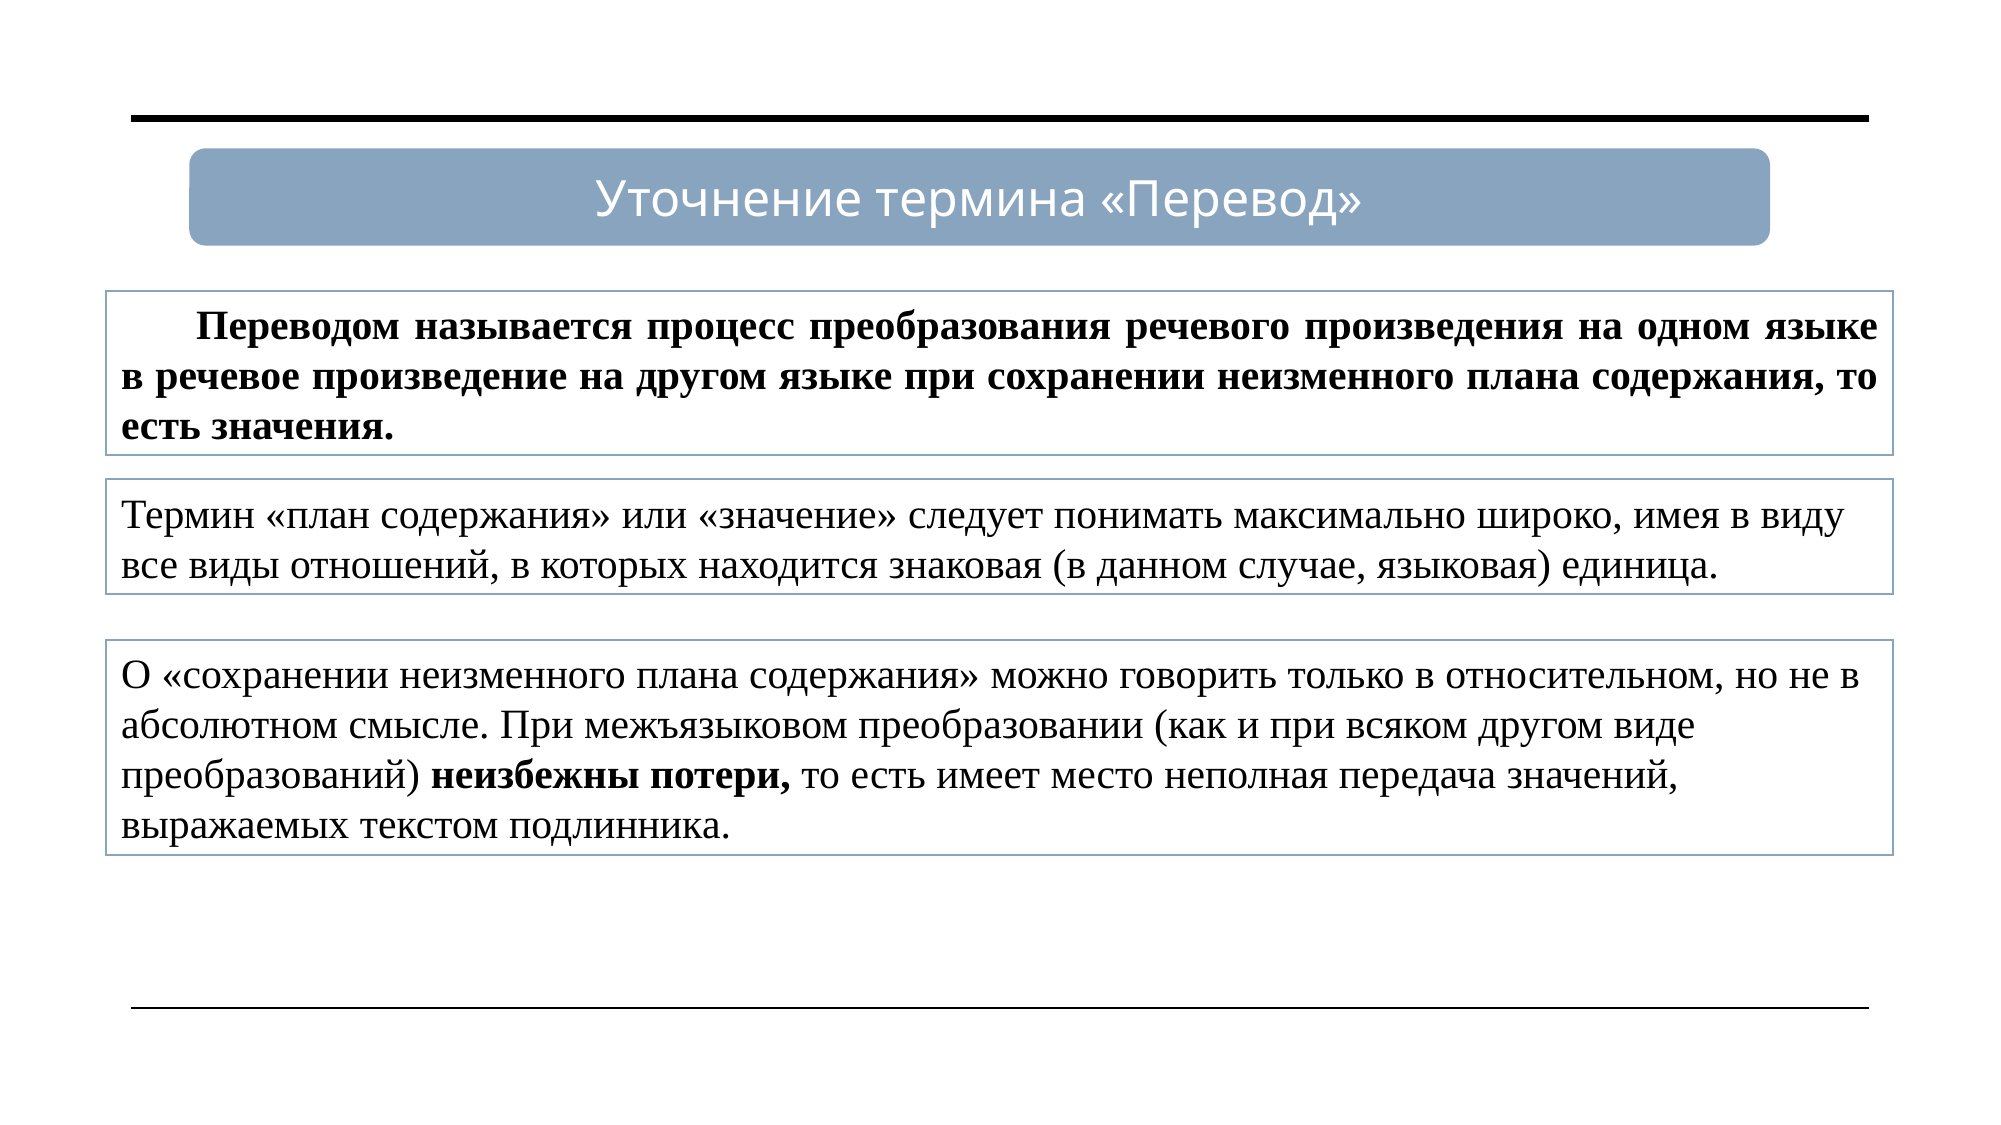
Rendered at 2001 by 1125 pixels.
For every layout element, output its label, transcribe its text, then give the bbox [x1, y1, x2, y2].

text_box Уточнение термина «Перевод» [188, 147, 1772, 247]
text_box Переводом называется процесс преобразования речевого произведения на одном языке в речевое произведение на другом языке при сохранении неизменного плана содержания, то есть значения. [105, 290, 1894, 456]
text_box О «сохранении неизменного плана содержания» можно говорить только в относительном, но не в абсолютном смысле. При межъязыковом преобразовании (как и при всяком другом виде преобразований) неизбежны потери, то есть имеет место неполная передача значений, выражаемых текстом подлинника. [105, 639, 1894, 856]
text_box Термин «план содержания» или «значение» следует понимать максимально широко, имея в виду все виды отношений, в которых находится знаковая (в данном случае, языковая) единица. [105, 478, 1894, 595]
